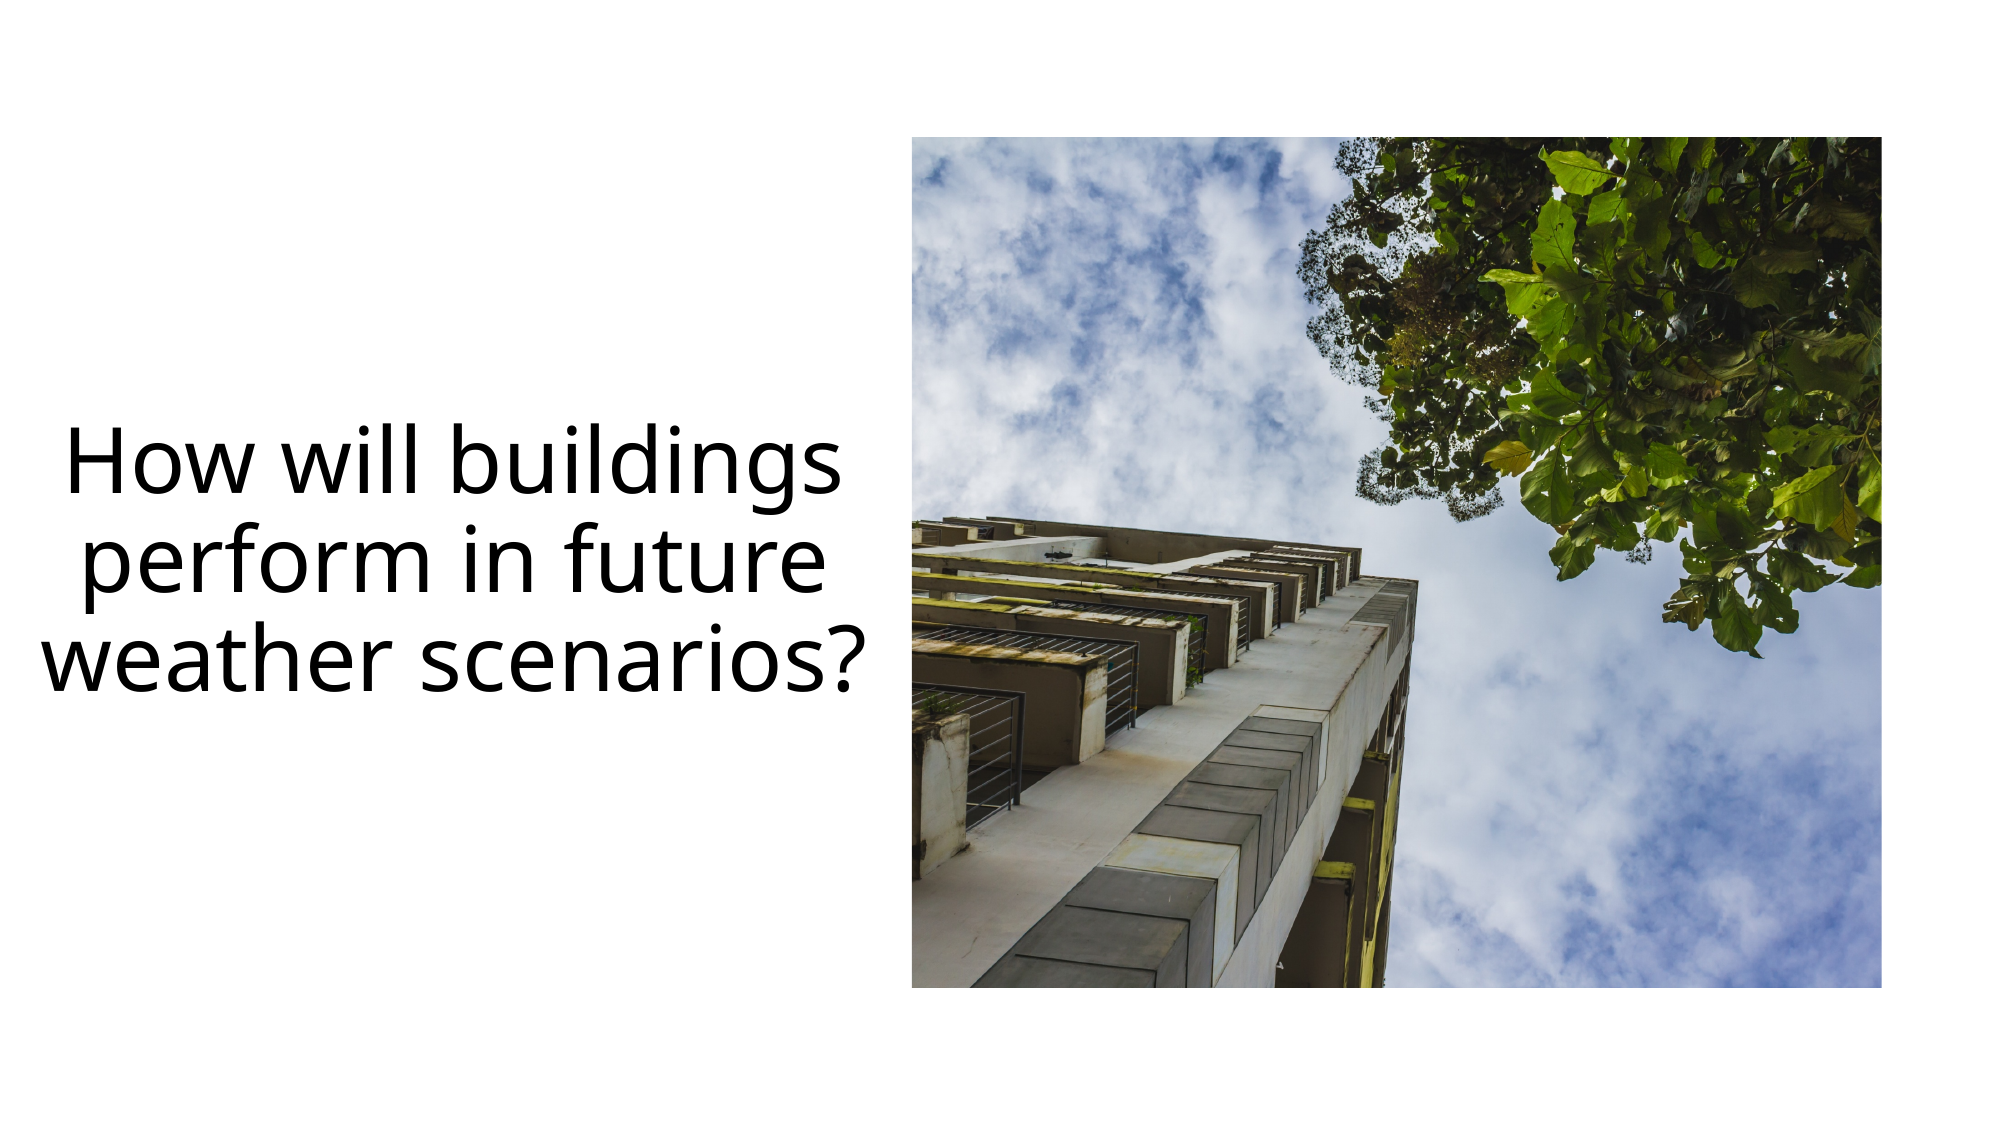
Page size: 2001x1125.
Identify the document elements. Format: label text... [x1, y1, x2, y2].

title How will buildings perform in future weather scenarios? [0, 137, 909, 988]
picture [911, 137, 1883, 988]
